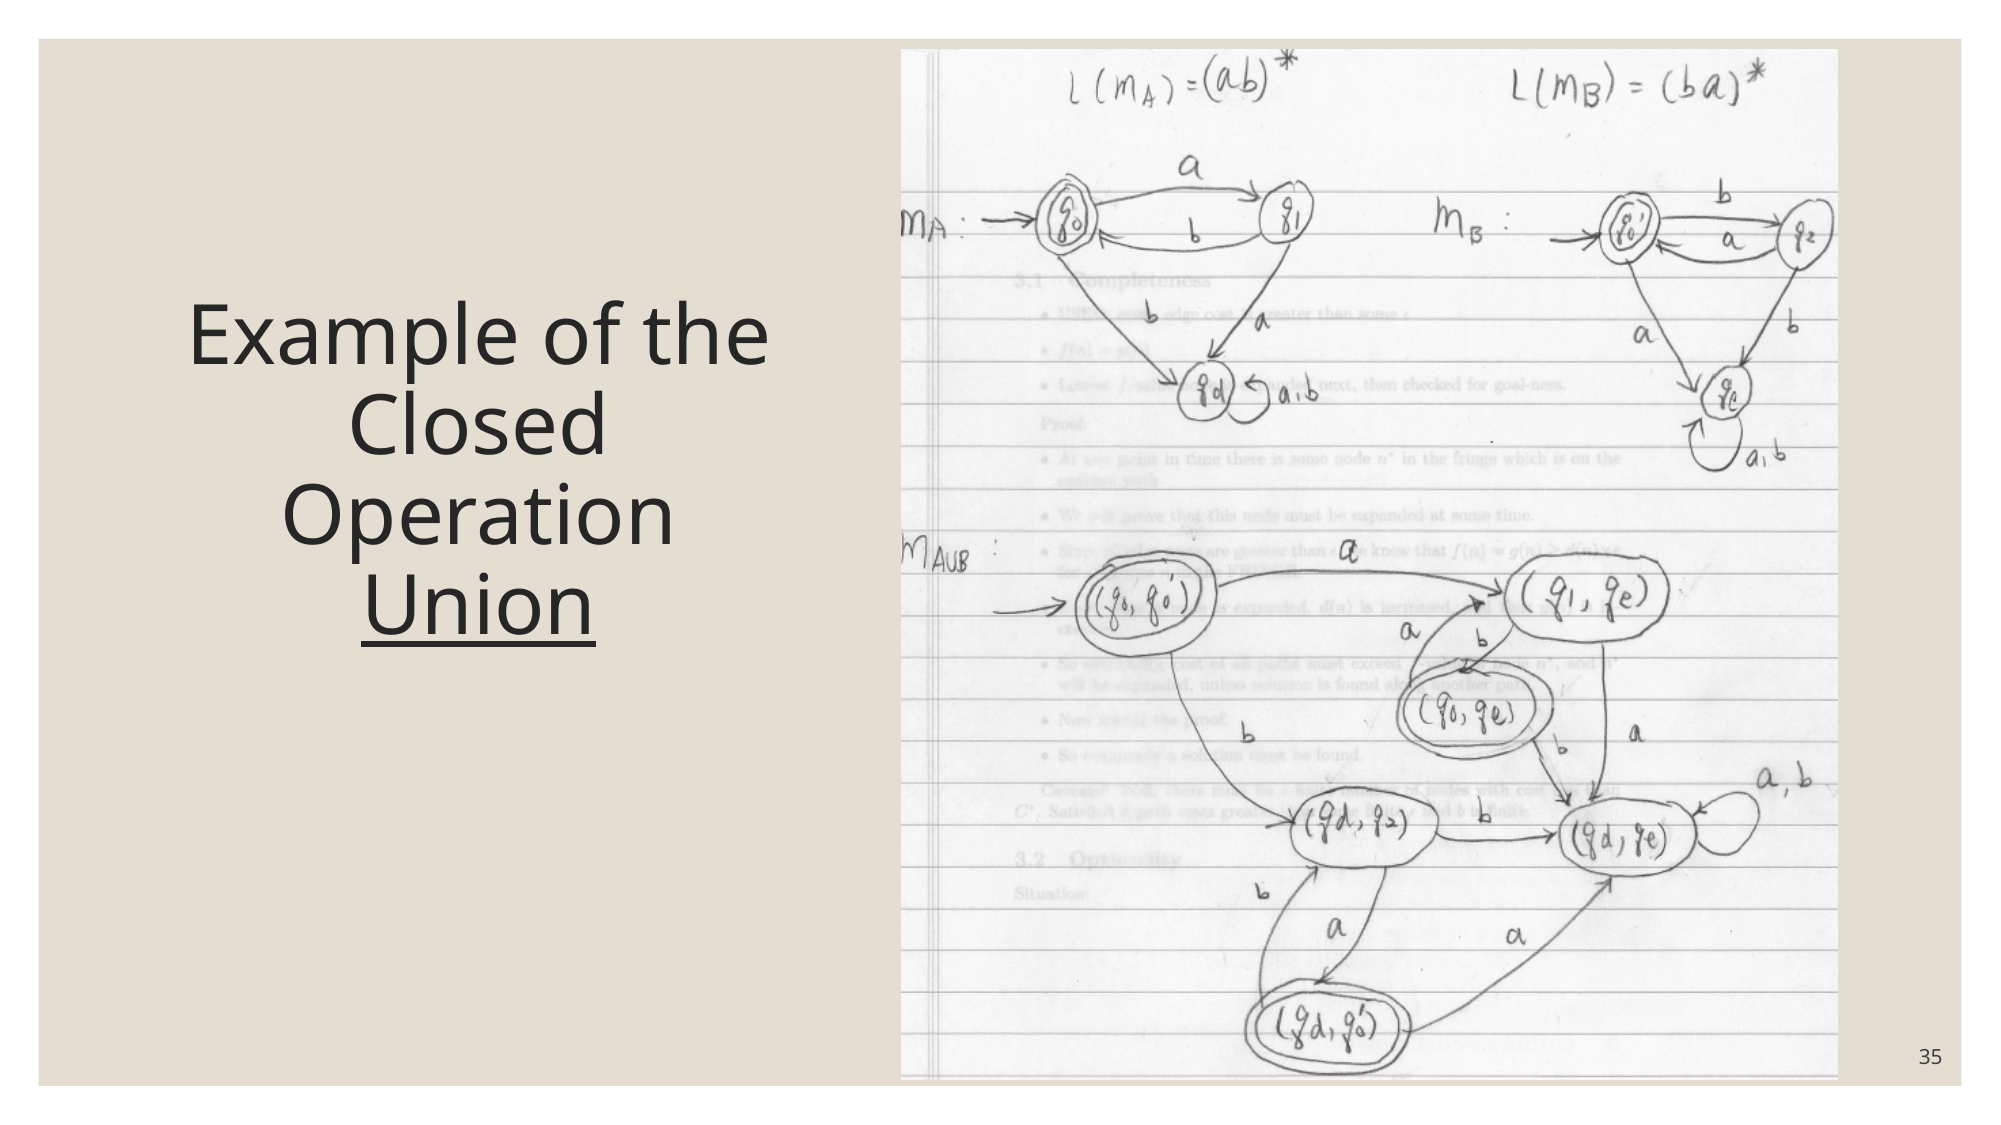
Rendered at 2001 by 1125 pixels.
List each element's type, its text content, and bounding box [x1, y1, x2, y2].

slide_number 35 [1842, 1034, 1958, 1080]
title Example of the Closed Operation Union [153, 280, 805, 665]
picture [901, 49, 1838, 1080]
